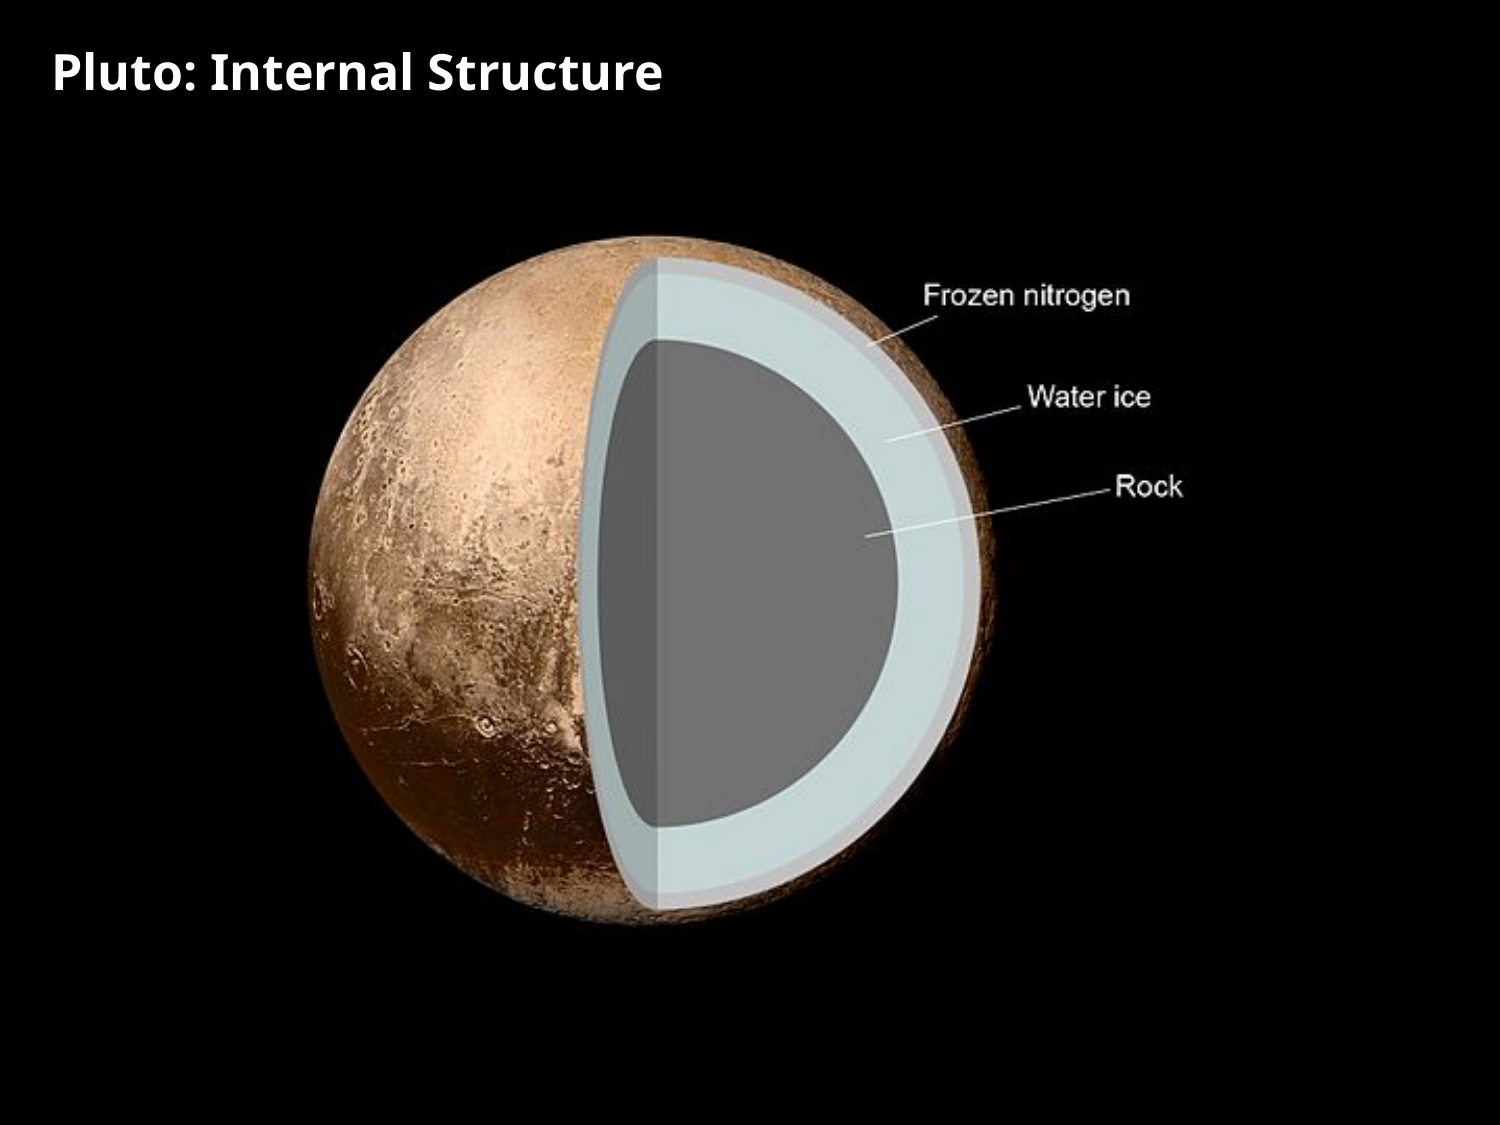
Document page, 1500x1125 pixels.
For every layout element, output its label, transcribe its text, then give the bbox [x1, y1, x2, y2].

text_box Pluto: Internal Structure [36, 32, 1412, 108]
picture [291, 216, 1209, 957]
